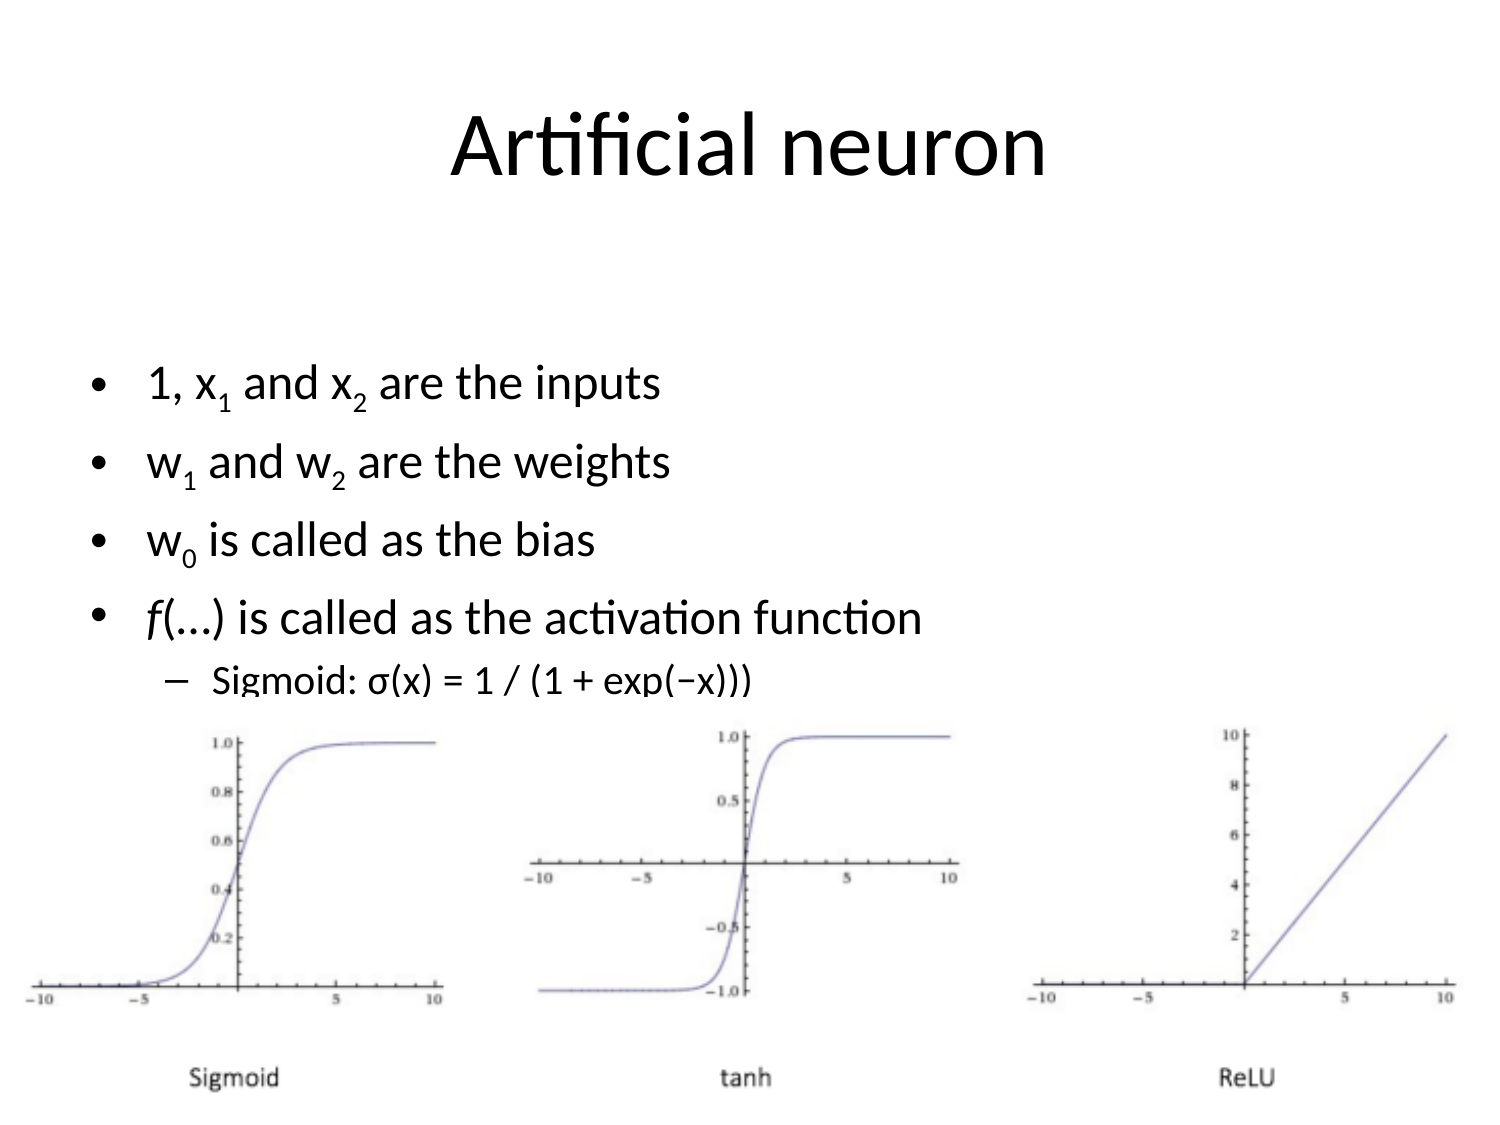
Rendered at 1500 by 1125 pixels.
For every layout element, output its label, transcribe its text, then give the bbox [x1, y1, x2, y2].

picture [0, 697, 1500, 1108]
title Artificial neuron [75, 45, 1425, 233]
